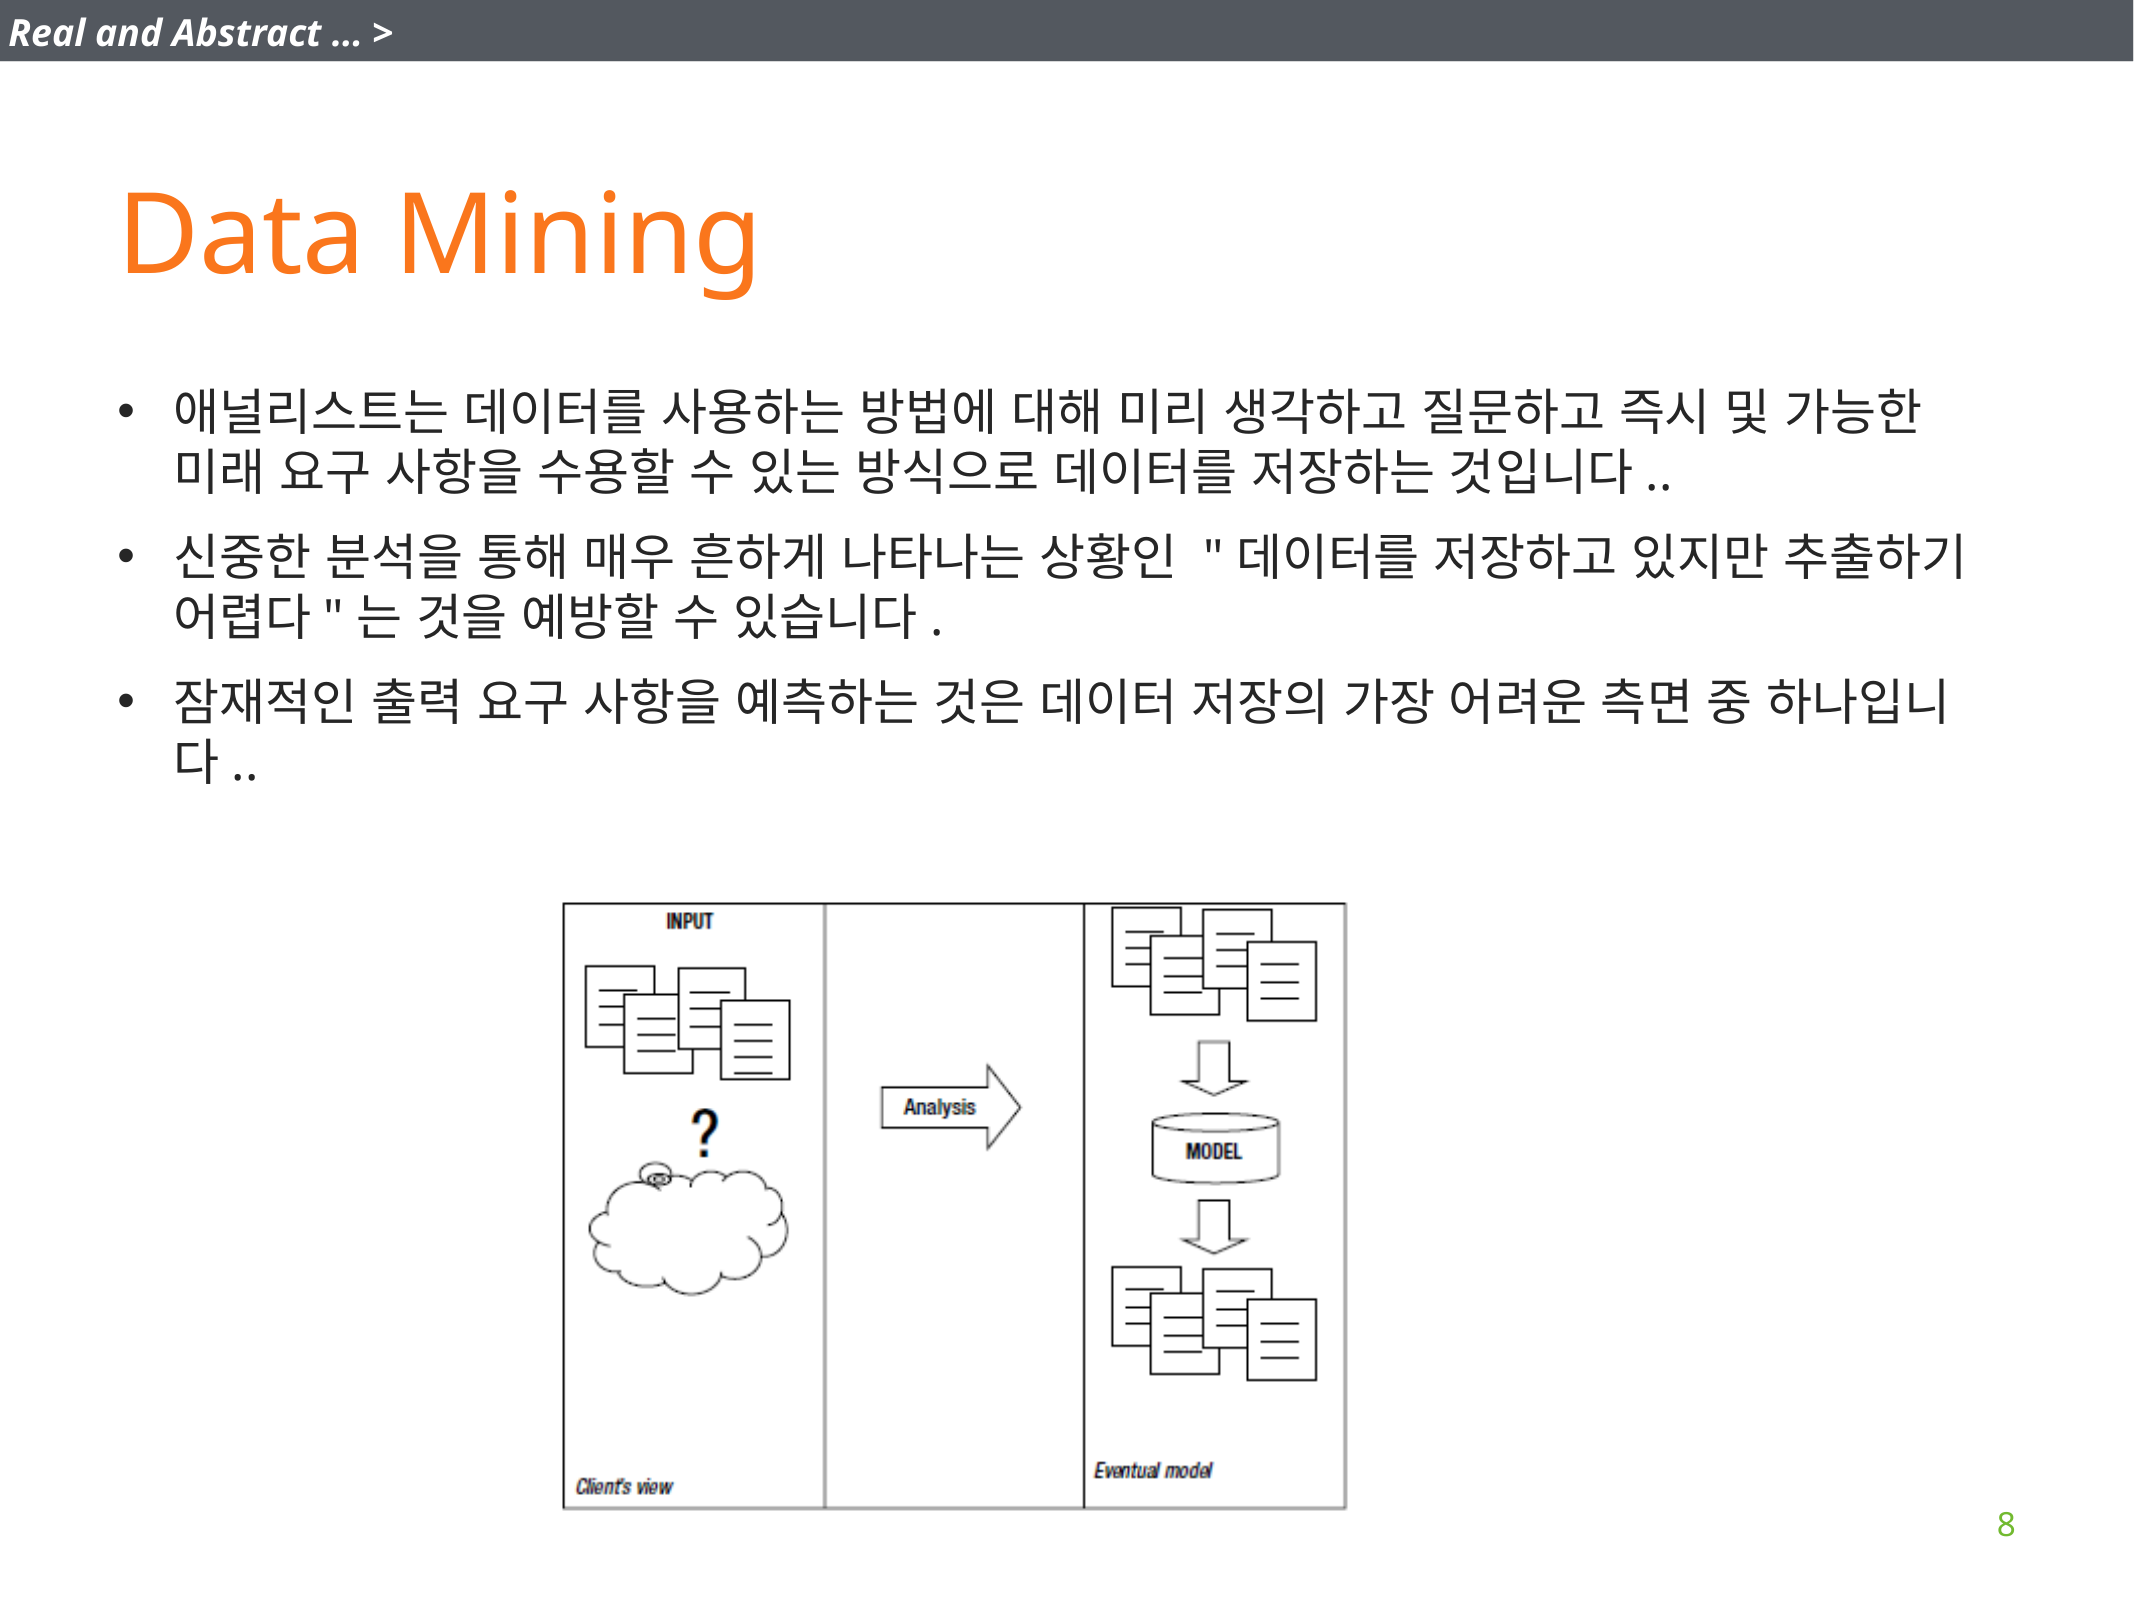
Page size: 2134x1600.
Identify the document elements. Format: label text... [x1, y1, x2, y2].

slide_number 8 [1918, 1493, 2028, 1558]
title Data Mining [106, 130, 2028, 327]
picture [545, 891, 1366, 1523]
list 애널리스트는 데이터를 사용하는 방법에 대해 미리 생각하고 질문하고 즉시 및 가능한 미래 요구 사항을 수용할 수 있는 방식으로 데이터를 저장하는 것입니다.. 신중한 분석을 통해 매우 흔하게 나타나는 상황인 "데이터를 저장하고 있지만 추출하기 어렵다"는 것을 예방할 수 있습니다. 잠재적인 출력 요구 사항을 예측하는 것은 데이터 저장의 가장 어려운 측면 중 하나입니다.. [106, 369, 2028, 815]
text_box Real and Abstract … > [0, 0, 442, 62]
